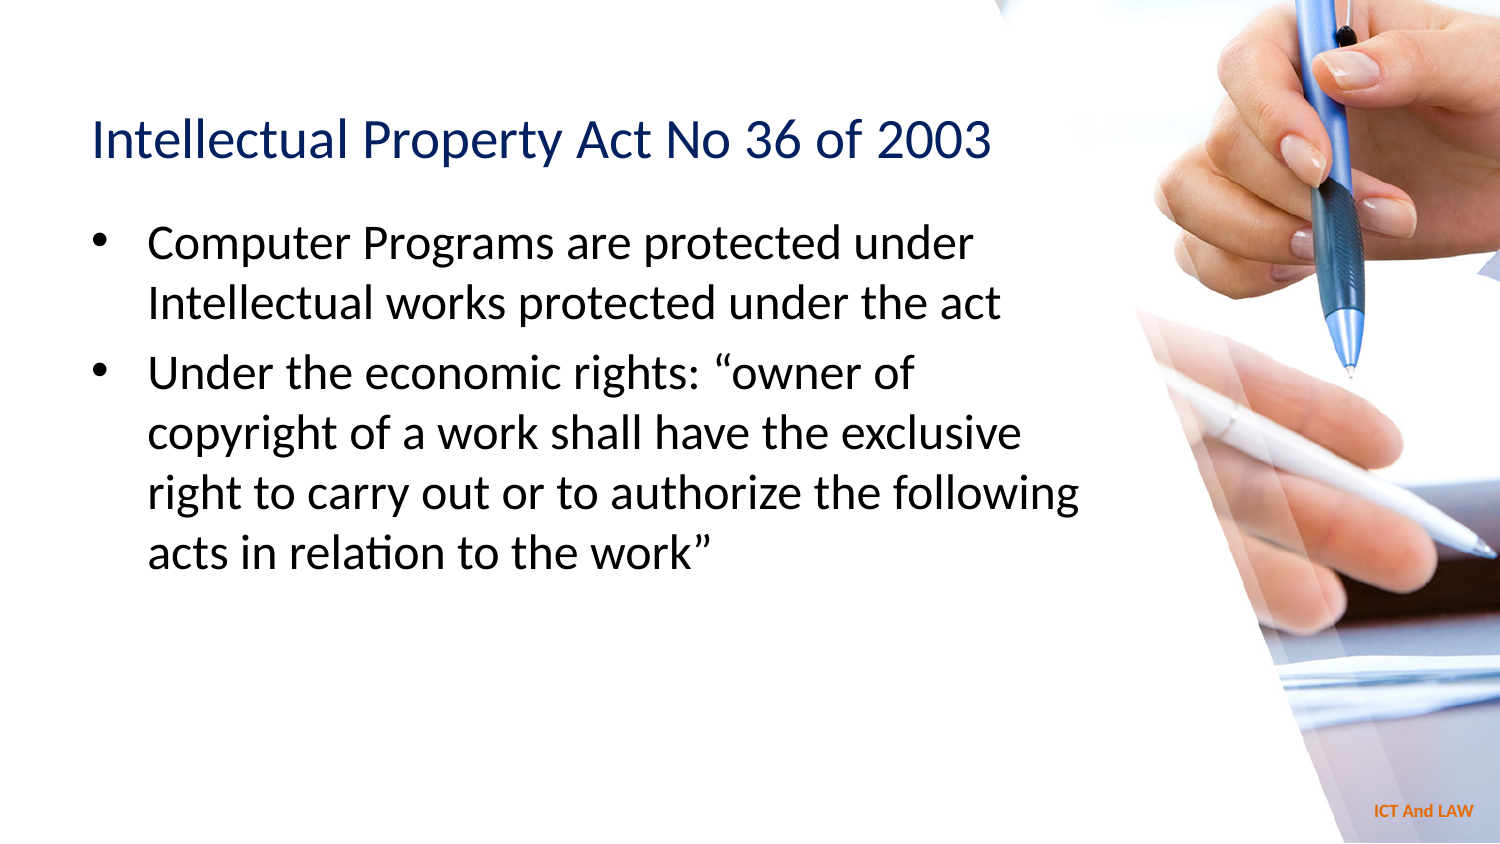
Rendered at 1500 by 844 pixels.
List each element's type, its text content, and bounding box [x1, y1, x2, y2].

picture [0, 0, 1500, 844]
title Intellectual Property Act No 36 of 2003 [75, 76, 1182, 196]
list Computer Programs are protected under Intellectual works protected under the act Under the economic rights: “owner of copyright of a work shall have the exclusive right to carry out or to authorize the following acts in relation to the work” [75, 201, 1107, 778]
text_box ICT And LAW [1359, 782, 1500, 837]
